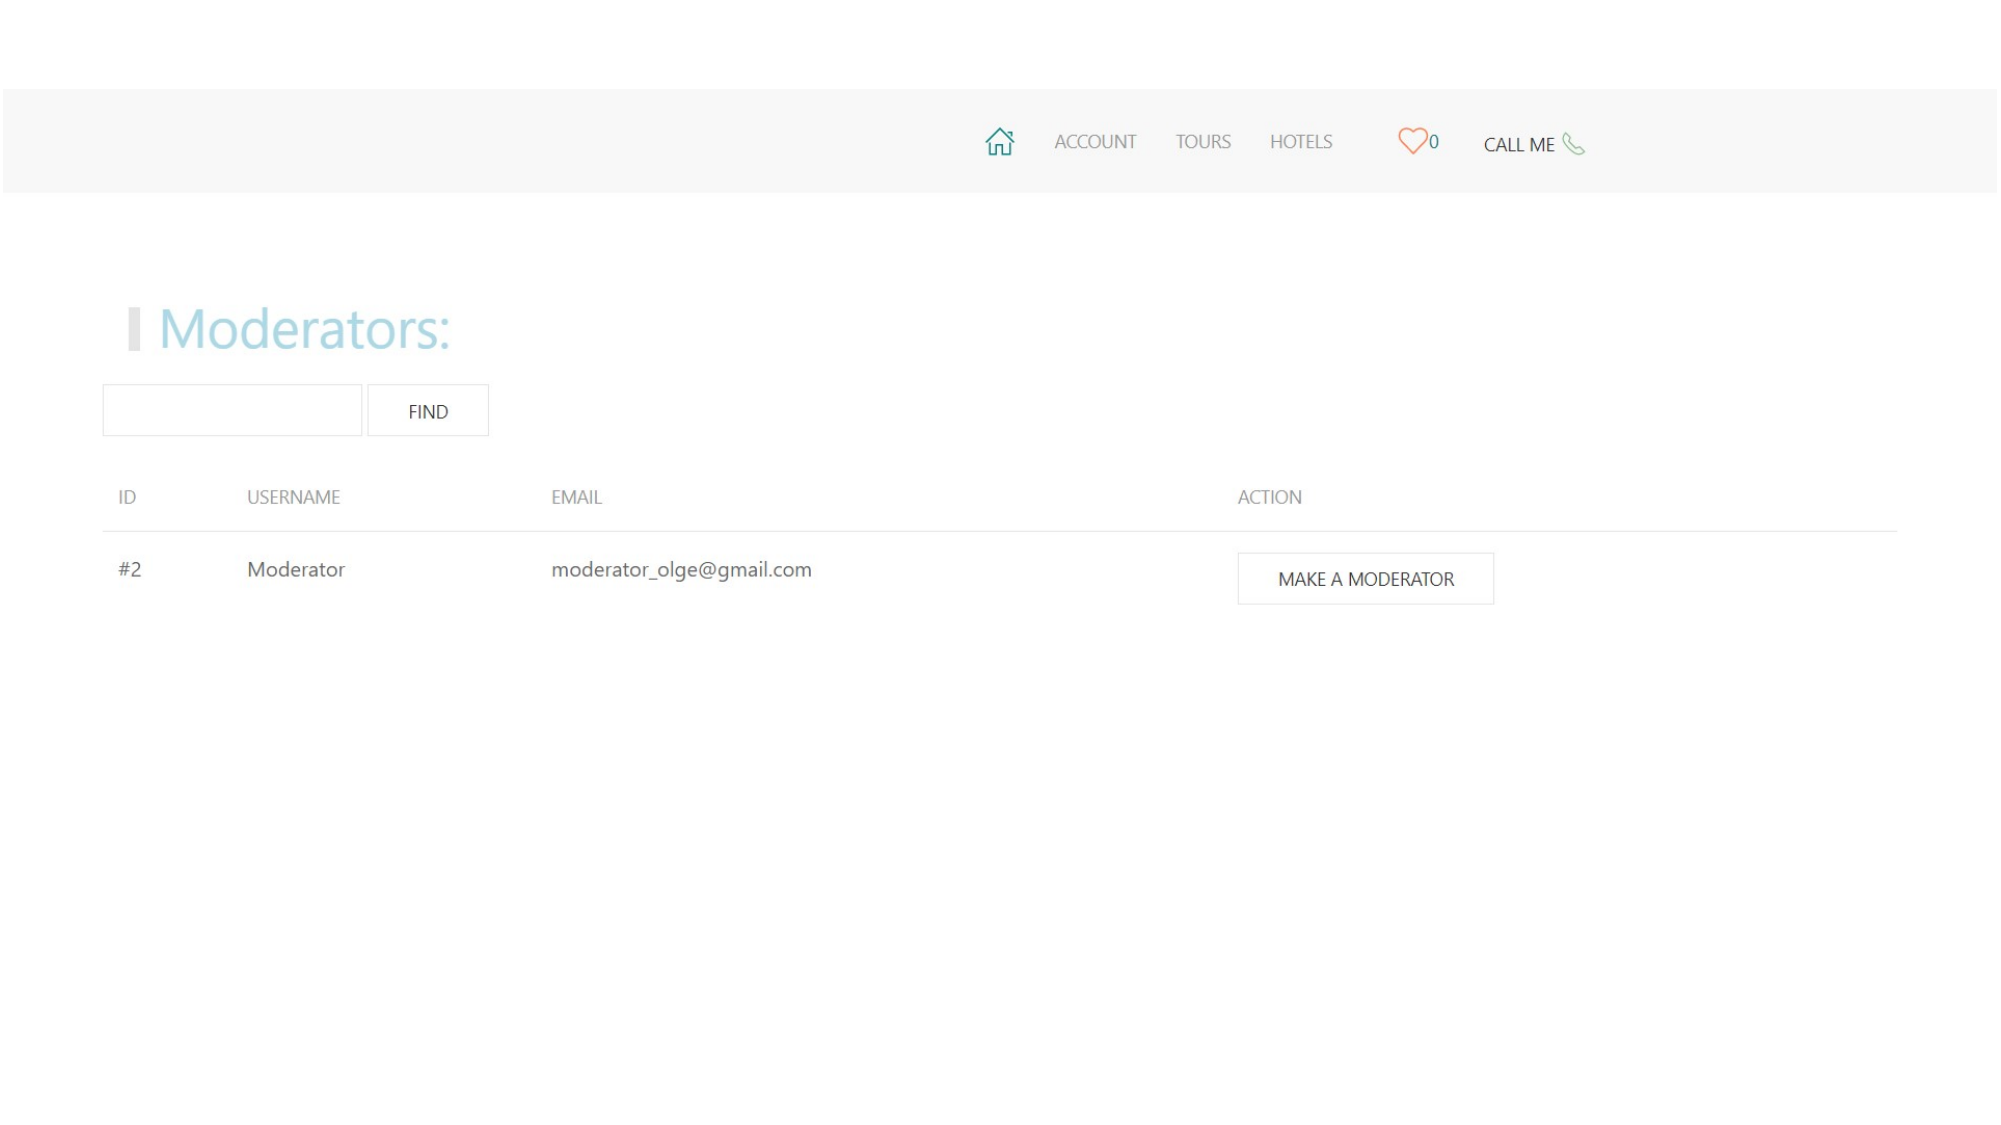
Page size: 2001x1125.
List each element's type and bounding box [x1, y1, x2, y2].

picture [2, 89, 1998, 1036]
